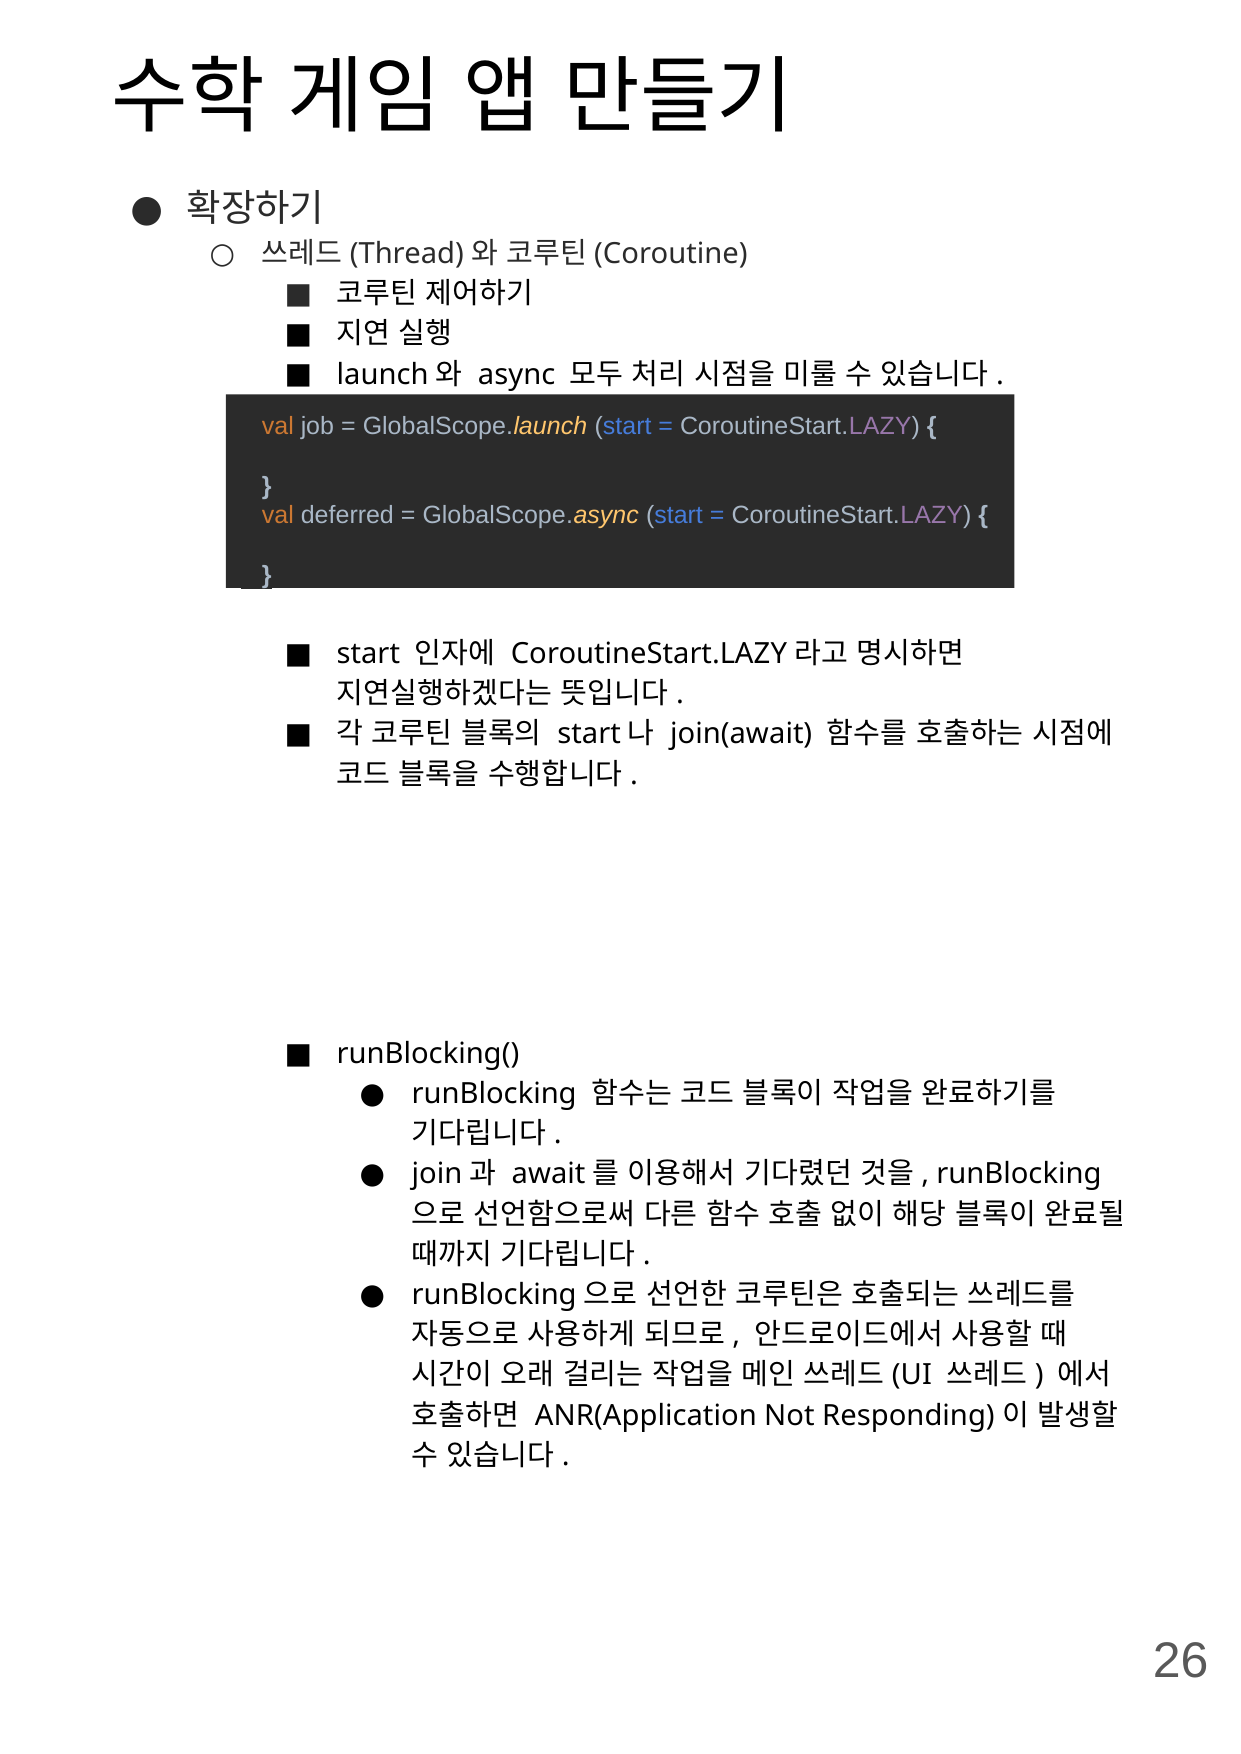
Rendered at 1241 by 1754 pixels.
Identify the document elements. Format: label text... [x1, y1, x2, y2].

text_box val job = GlobalScope.launch (start = CoroutineStart.LAZY) { } val deferred = GlobalScope.async (start = CoroutineStart.LAZY) { } [225, 394, 1015, 588]
list 확장하기 쓰레드(Thread)와 코루틴(Coroutine) 코루틴 제어하기 지연 실행 launch와 async 모두 처리 시점을 미룰 수 있습니다. start 인자에 CoroutineStart.LAZY라고 명시하면 지연실행하겠다는 뜻입니다. 각 코루틴 블록의 start나 join(await) 함수를 호출하는 시점에 코드 블록을 수행합니다. runBlocking() runBlocking 함수는 코드 블록이 작업을 완료하기를 기다립니다. join과 await를 이용해서 기다렸던 것을, runBlocking으로 선언함으로써 다른 함수 호출 없이 해당 블록이 완료될 때까지 기다립니다. runBlocking으로 선언한 코루틴은 호출되는 쓰레드를 자동으로 사용하게 되므로, 안드로이드에서 사용할 때 시간이 오래 걸리는 작업을 메인 쓰레드(UI 쓰레드) 에서 호출하면 ANR(Application Not Responding)이 발생할 수 있습니다. [96, 162, 1157, 1592]
title 수학 게임 앱 만들기 [96, 27, 1157, 162]
slide_number 26 [1108, 1590, 1224, 1725]
